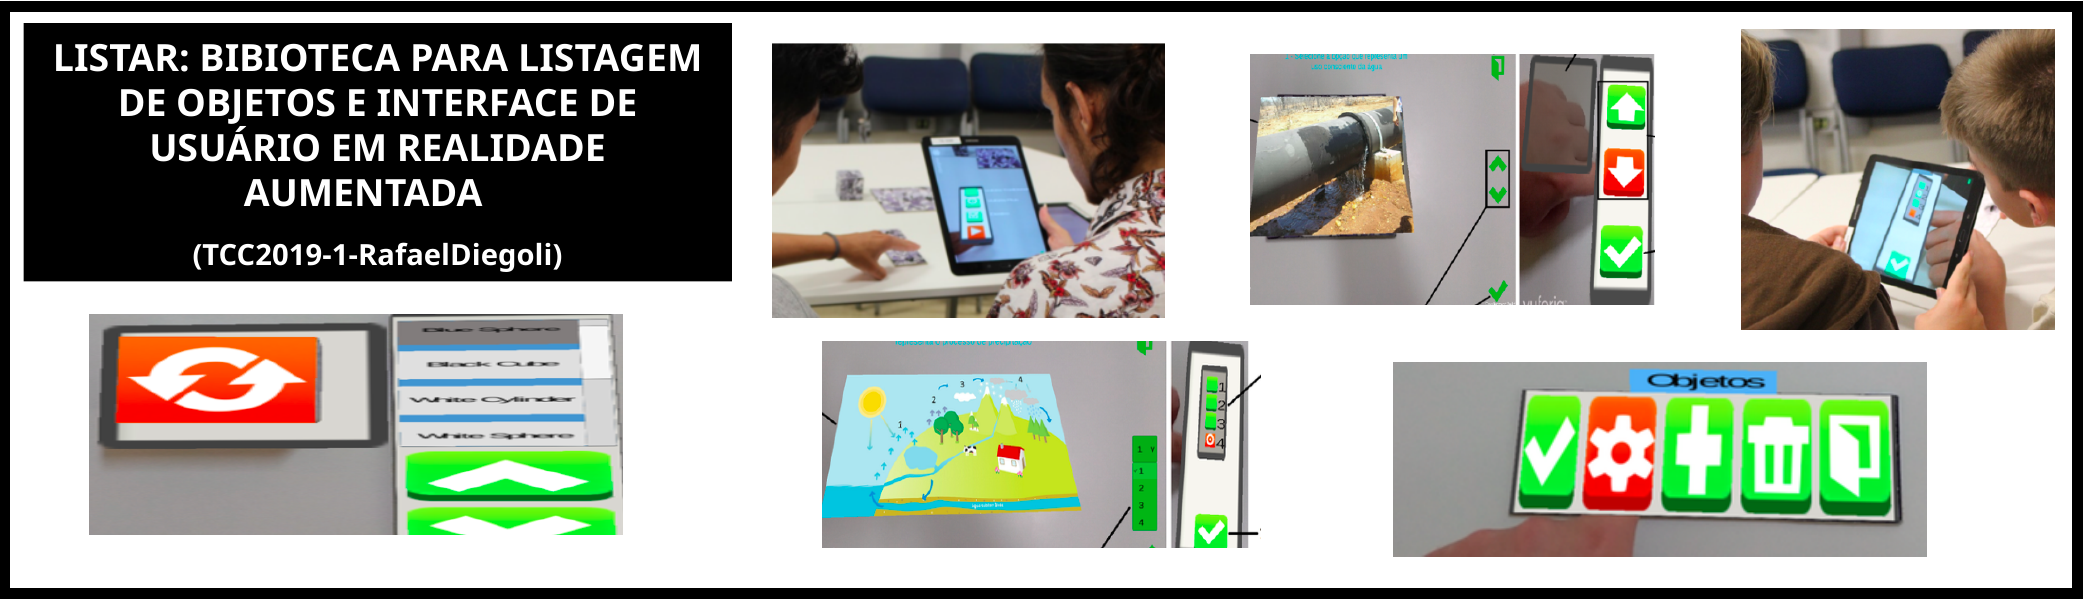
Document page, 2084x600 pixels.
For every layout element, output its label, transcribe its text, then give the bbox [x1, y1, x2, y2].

text_box LISTAR: BIBIOTECA PARA LISTAGEM DE OBJETOS E INTERFACE DE USUÁRIO EM REALIDADE AUMENTADA (TCC2019-1-RafaelDiegoli) [23, 23, 732, 282]
picture [1250, 54, 1656, 305]
picture [1392, 361, 1927, 557]
picture [89, 314, 623, 536]
picture [772, 41, 1165, 318]
picture [1740, 29, 2055, 330]
table_header [10, 12, 2072, 588]
picture [822, 340, 1261, 549]
